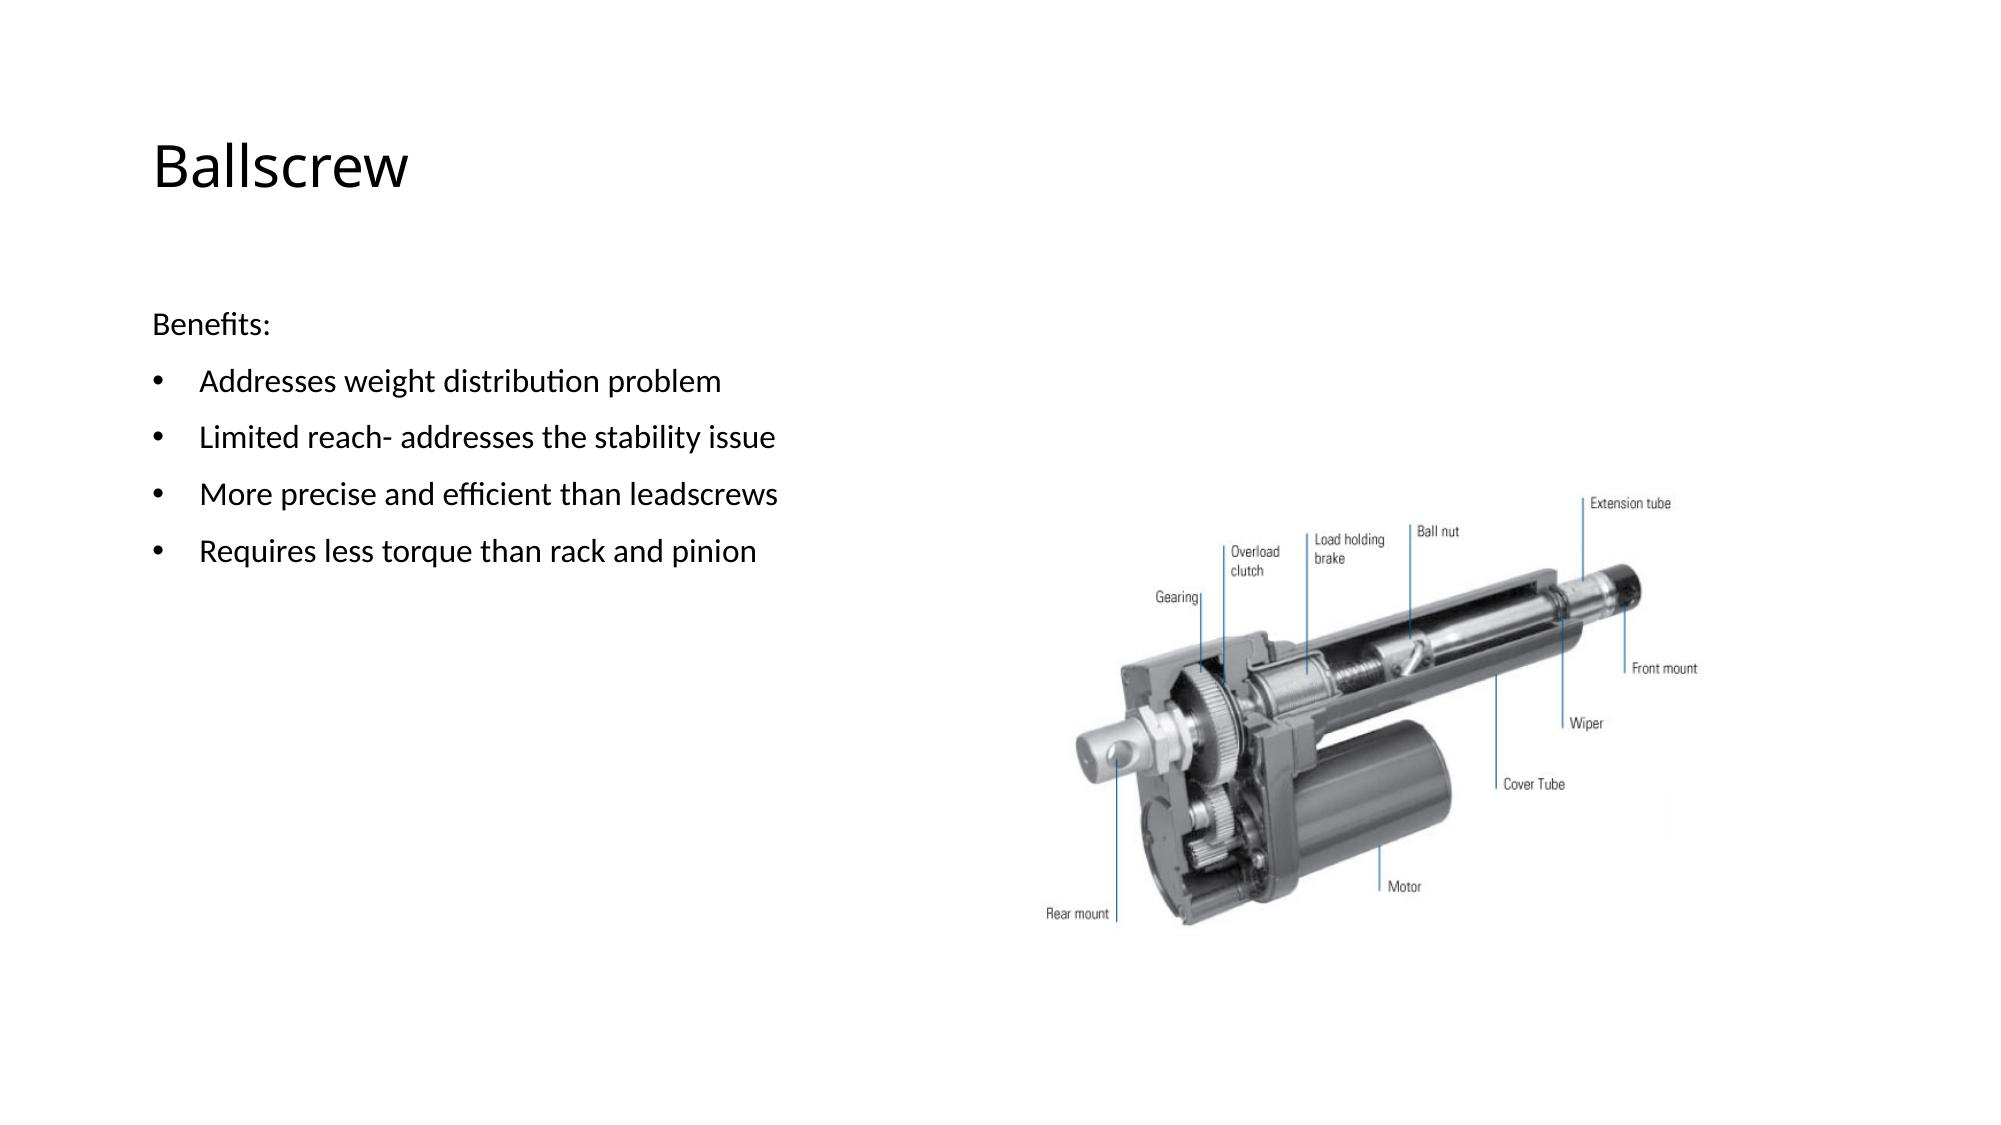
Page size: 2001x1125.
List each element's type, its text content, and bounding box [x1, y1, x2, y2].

list Benefits: Addresses weight distribution problem Limited reach- addresses the stability issue More precise and efficient than leadscrews Requires less torque than rack and pinion [137, 299, 1863, 1014]
picture [977, 484, 1782, 930]
title Ballscrew [137, 59, 1863, 278]
